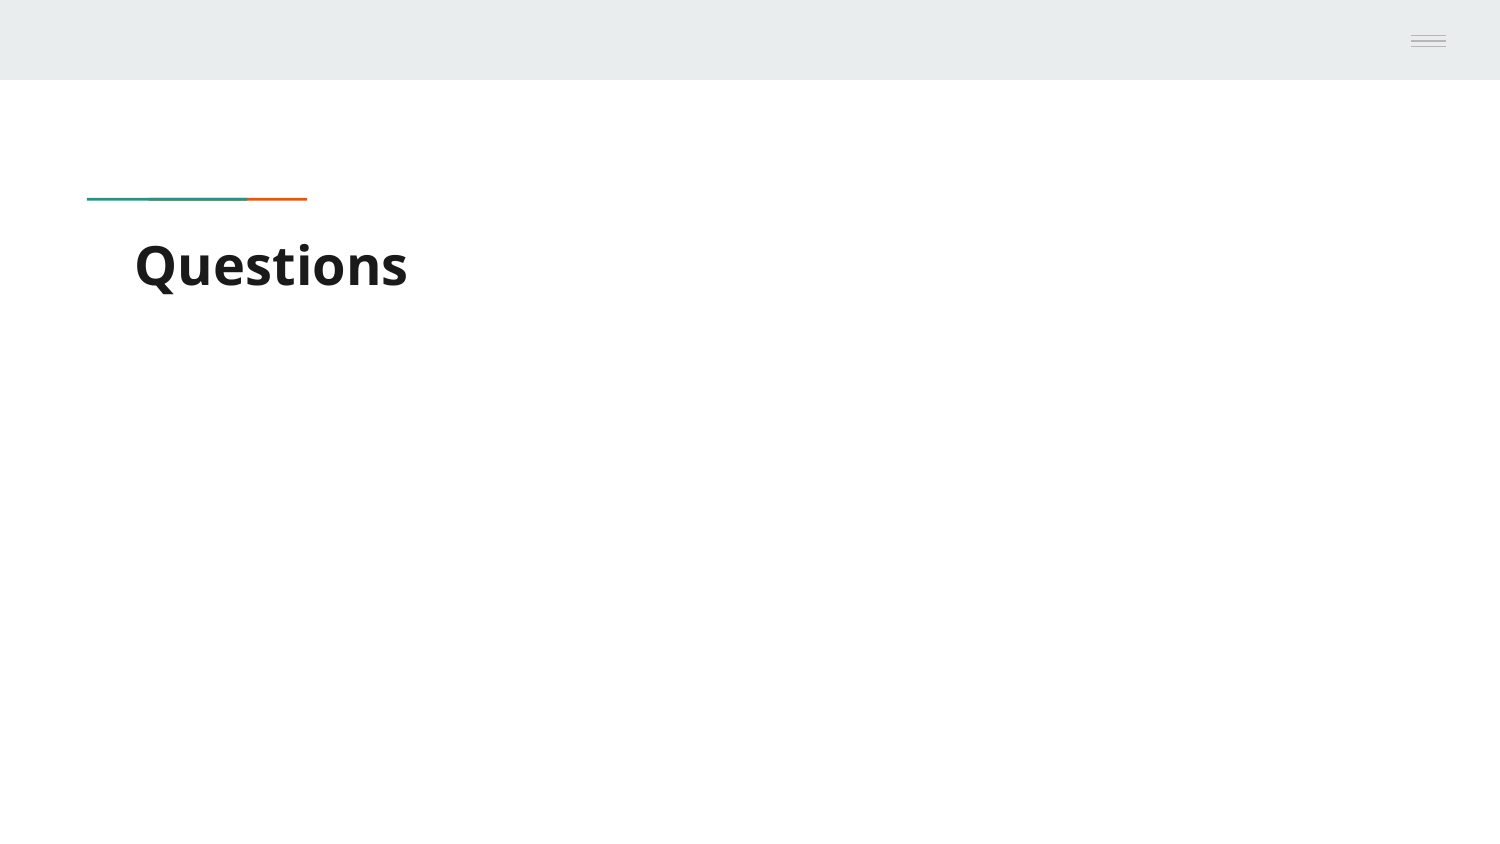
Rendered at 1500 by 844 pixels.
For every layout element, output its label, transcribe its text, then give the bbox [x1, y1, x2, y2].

title Questions [119, 216, 662, 443]
